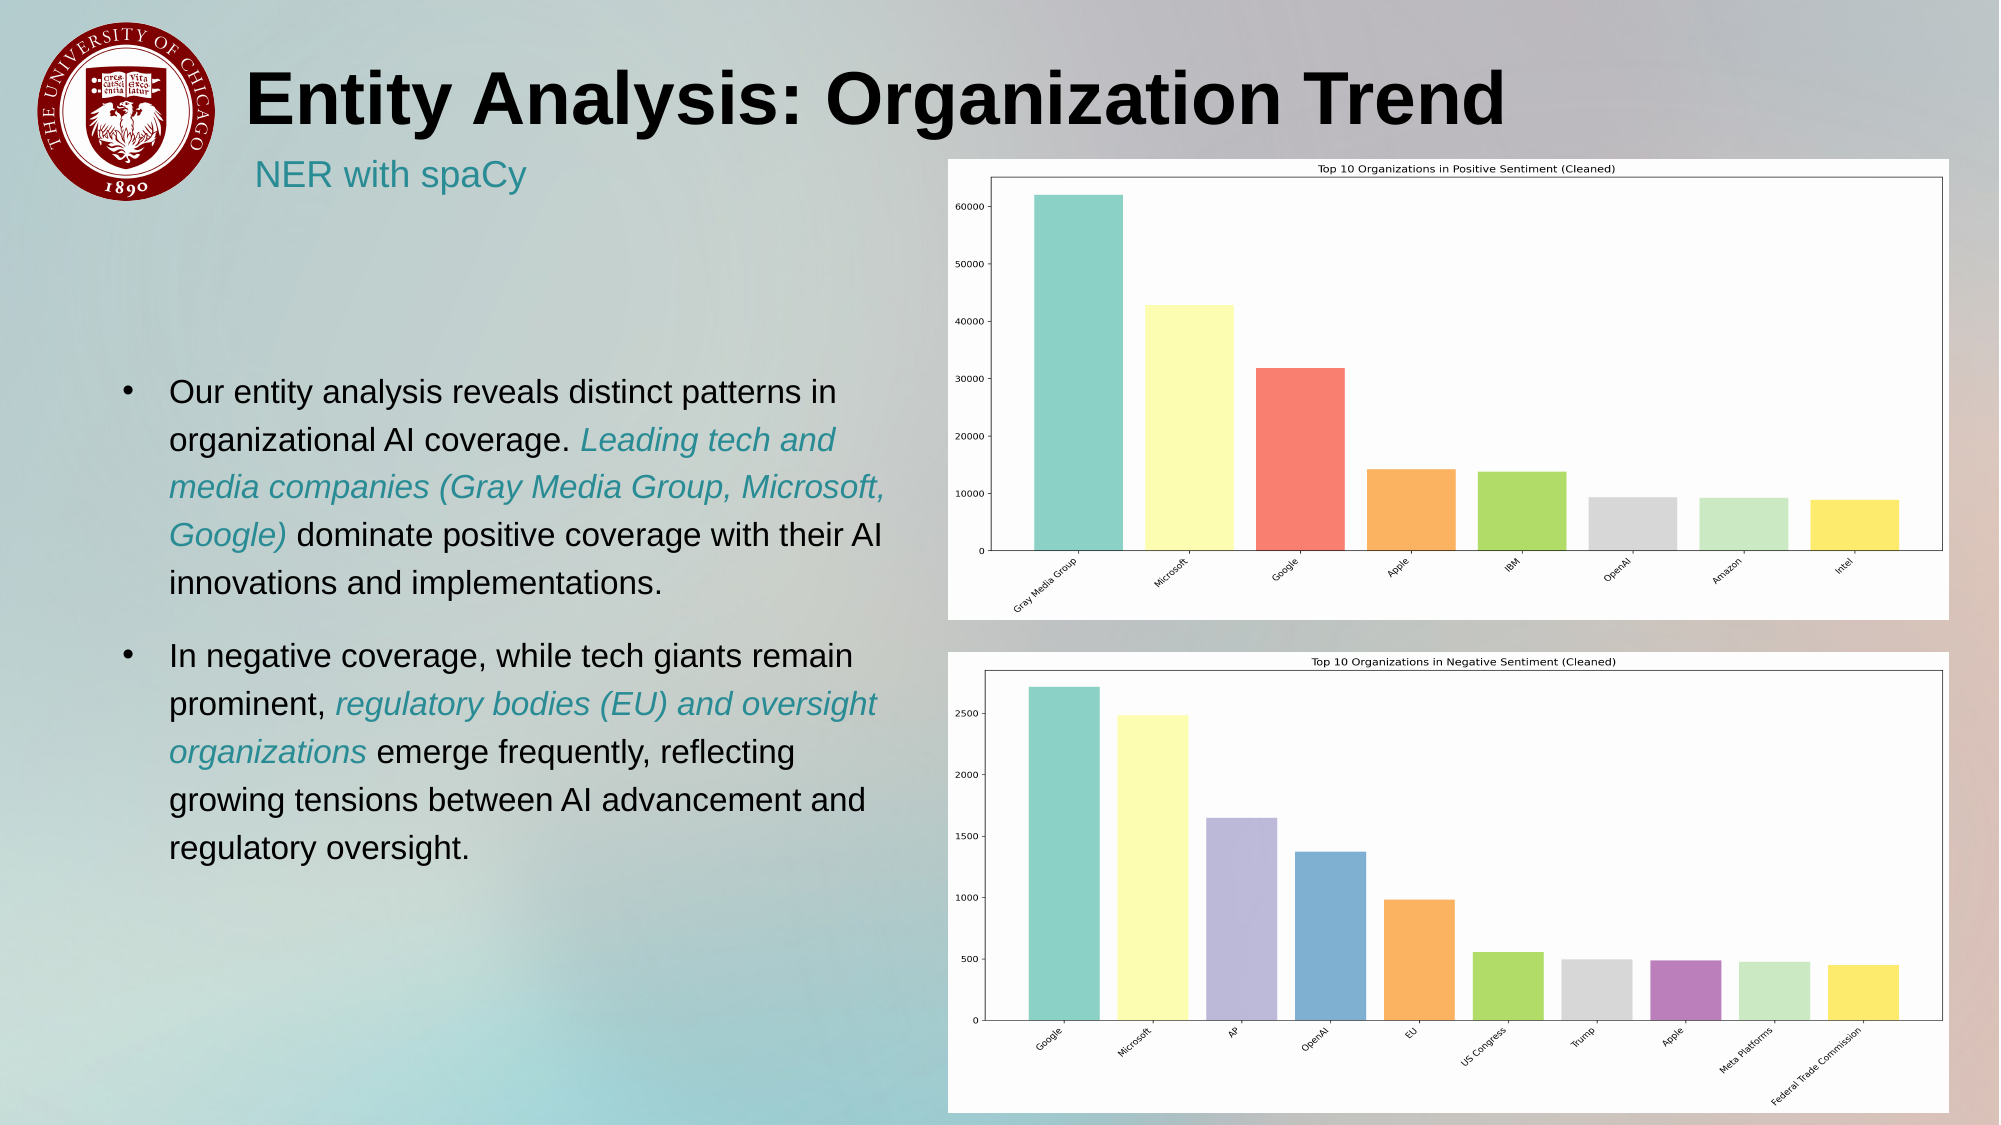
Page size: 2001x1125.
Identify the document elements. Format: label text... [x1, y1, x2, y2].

text_box Our entity analysis reveals distinct patterns in organizational AI coverage. Leading tech and media companies (Gray Media Group, Microsoft, Google) dominate positive coverage with their AI innovations and implementations. In negative coverage, while tech giants remain prominent, regulatory bodies (EU) and oversight organizations emerge frequently, reflecting growing tensions between AI advancement and regulatory oversight. [107, 354, 907, 874]
title Entity Analysis: Organization Trend [230, 12, 1706, 148]
text_box NER with spaCy [239, 142, 730, 203]
picture [0, 0, 1999, 1125]
